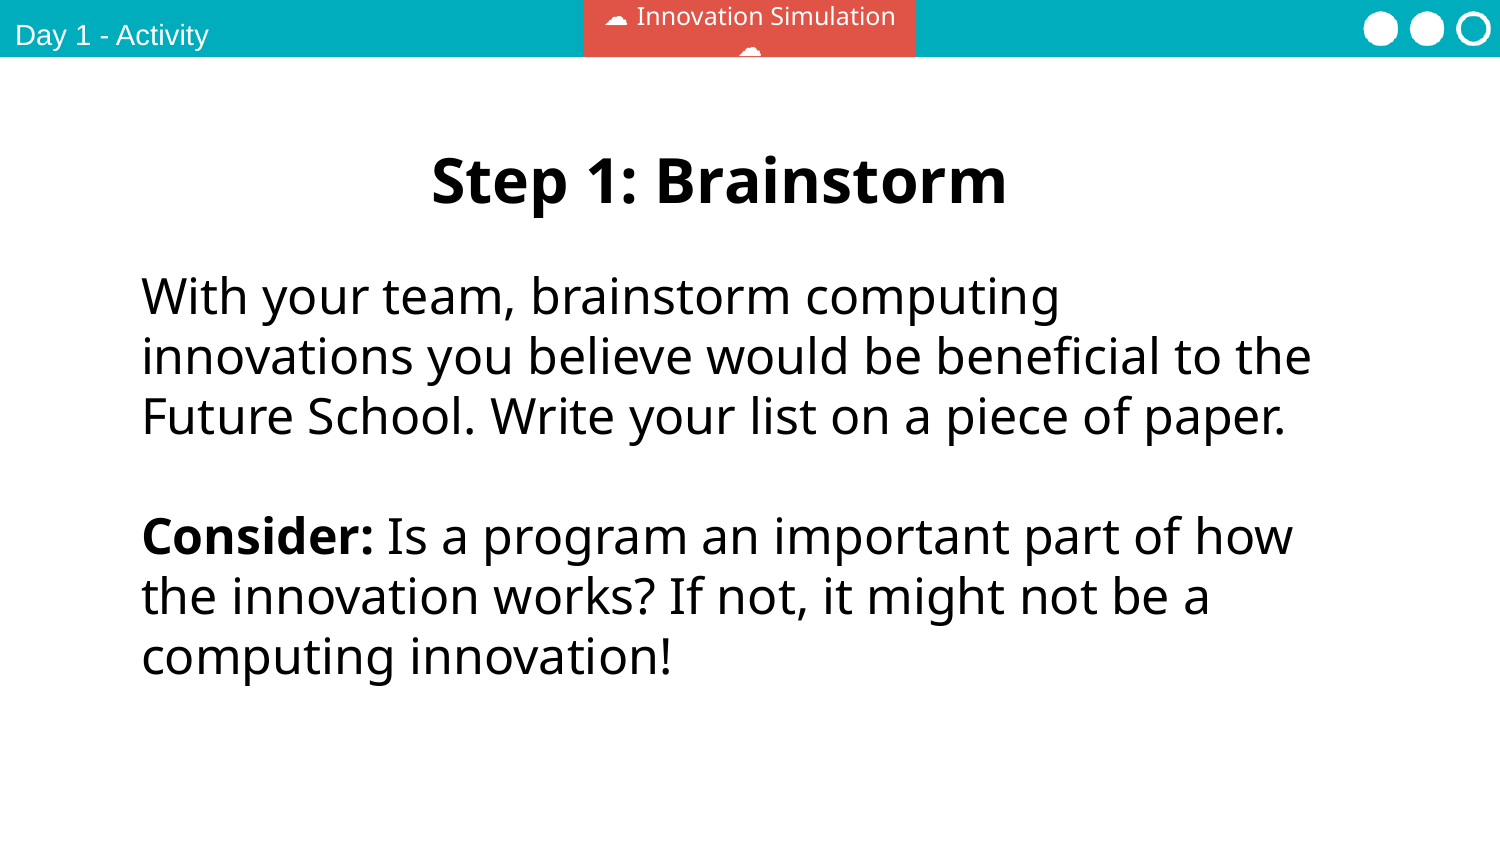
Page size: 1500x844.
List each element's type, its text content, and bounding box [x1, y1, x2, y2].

text_box Step 1: Brainstorm [308, 126, 1133, 249]
text_box ☁ Innovation Simulation ☁ [583, 0, 917, 58]
text_box Day 1 - Activity [0, 0, 583, 58]
picture [0, 0, 1500, 844]
text_box With your team, brainstorm computing innovations you believe would be beneficial to the Future School. Write your list on a piece of paper. Consider: Is a program an important part of how the innovation works? If not, it might not be a computing innovation! [126, 249, 1351, 700]
